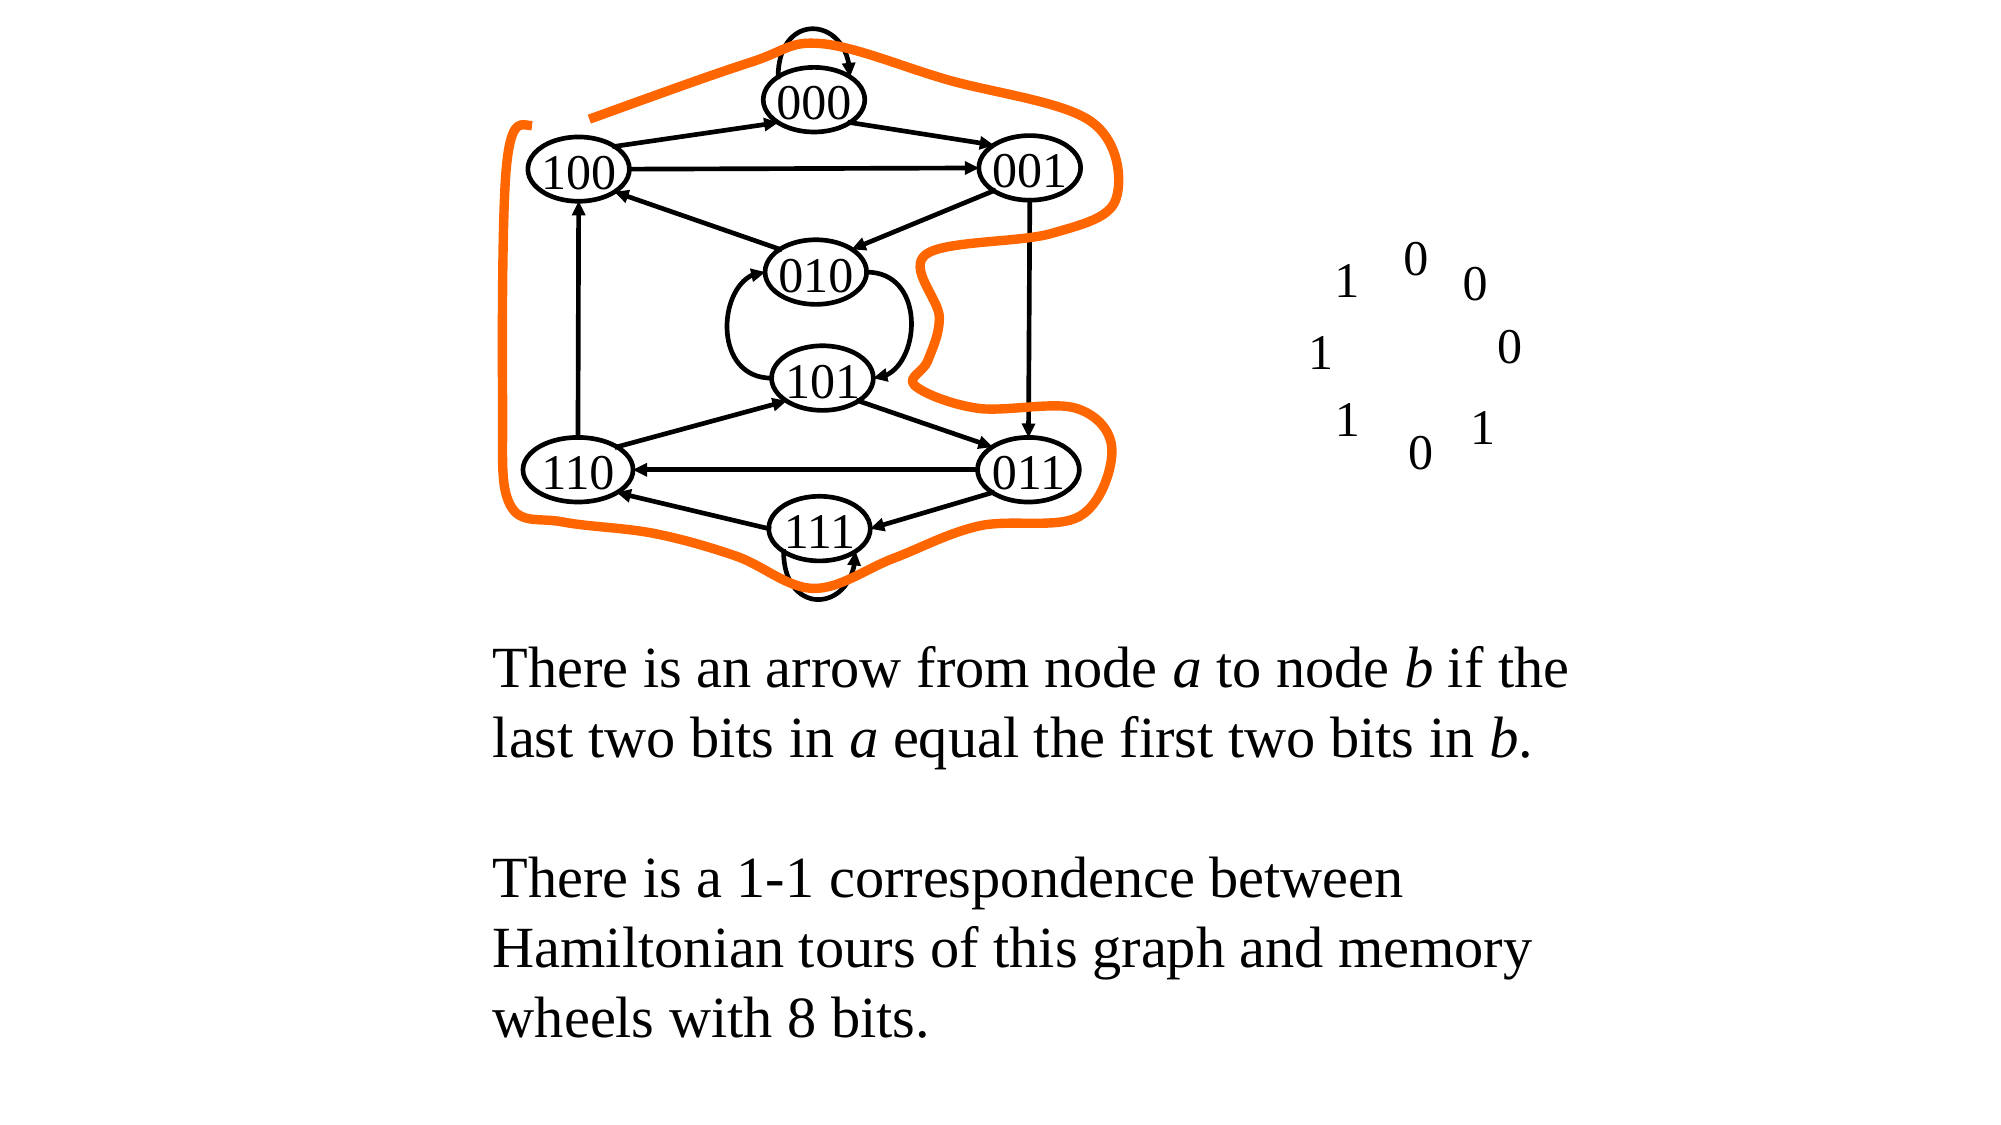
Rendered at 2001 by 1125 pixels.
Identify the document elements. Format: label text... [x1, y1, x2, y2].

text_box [1262, 217, 1568, 489]
text_box [1087, 118, 1119, 223]
text_box [763, 569, 871, 589]
text_box There is an arrow from node a to node b if the last two bits in a equal the first two bits in b. There is a 1-1 correspondence between Hamiltonian tours of this graph and memory wheels with 8 bits. [447, 621, 1675, 1057]
text_box [502, 127, 517, 514]
text_box [1087, 412, 1112, 511]
text_box [742, 43, 902, 65]
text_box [522, 67, 1081, 562]
